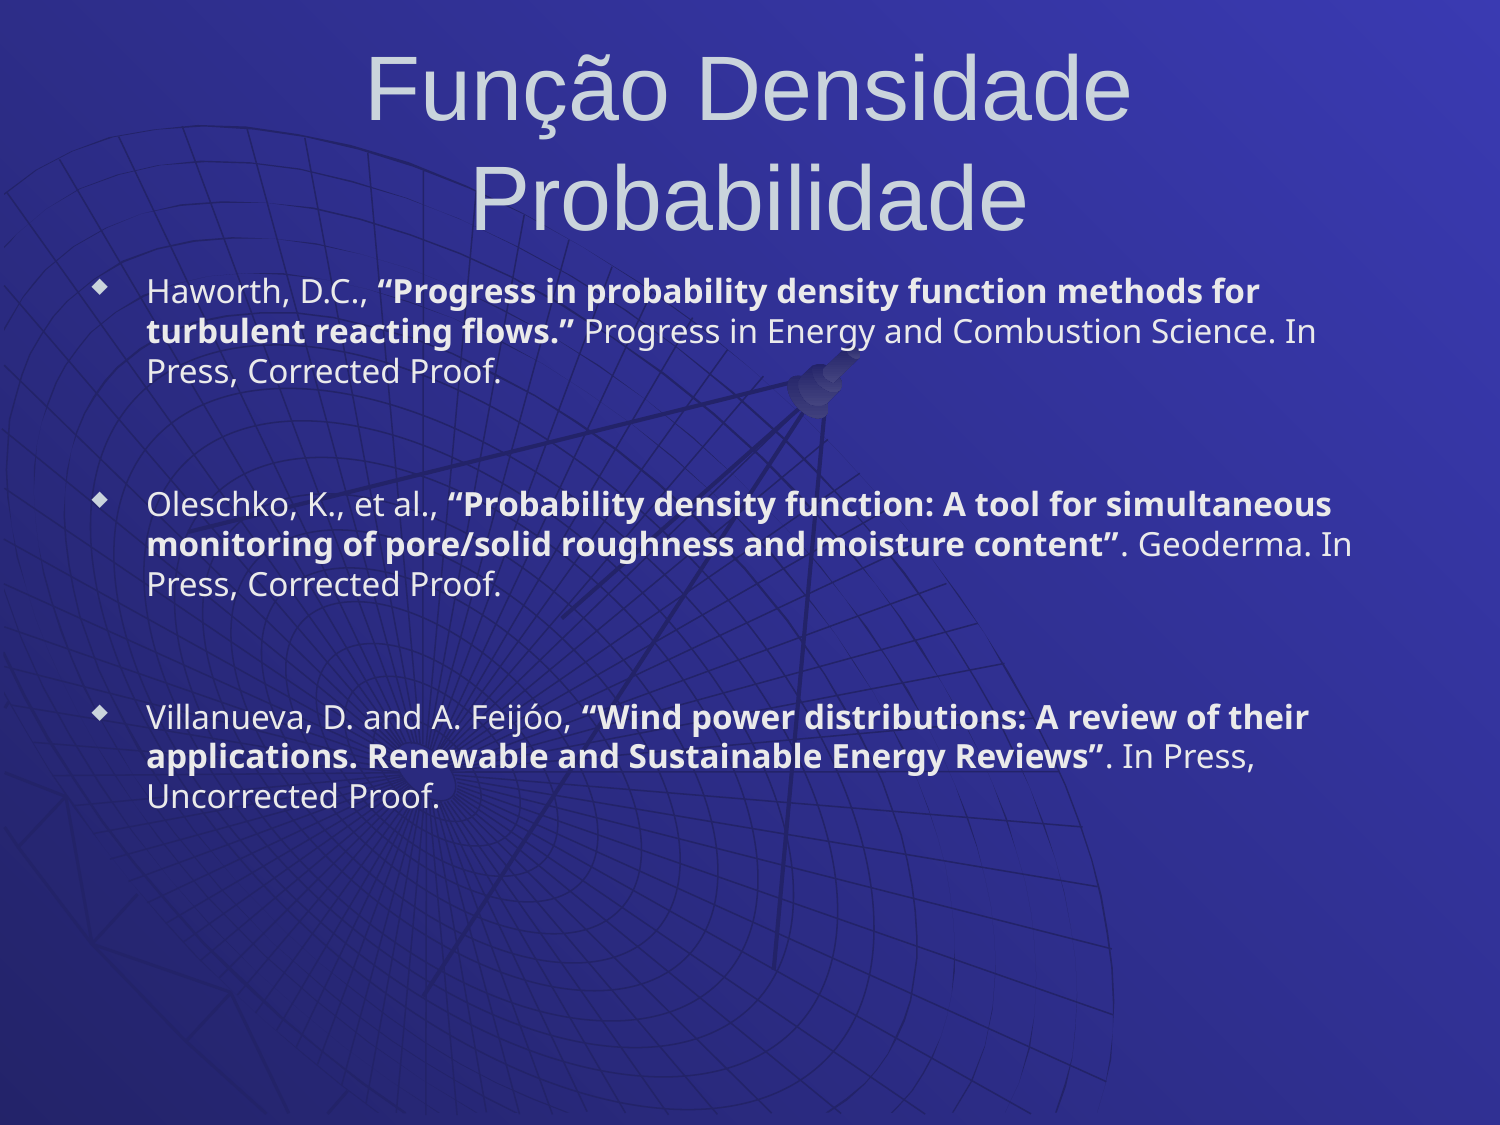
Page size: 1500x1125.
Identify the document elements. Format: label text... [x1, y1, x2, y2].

title Função Densidade Probabilidade [75, 45, 1425, 233]
list Haworth, D.C., “Progress in probability density function methods for turbulent reacting flows.” Progress in Energy and Combustion Science. In Press, Corrected Proof. Oleschko, K., et al., “Probability density function: A tool for simultaneous monitoring of pore/solid roughness and moisture content”. Geoderma. In Press, Corrected Proof. Villanueva, D. and A. Feijóo, “Wind power distributions: A review of their applications. Renewable and Sustainable Energy Reviews”. In Press, Uncorrected Proof. [75, 262, 1425, 1006]
